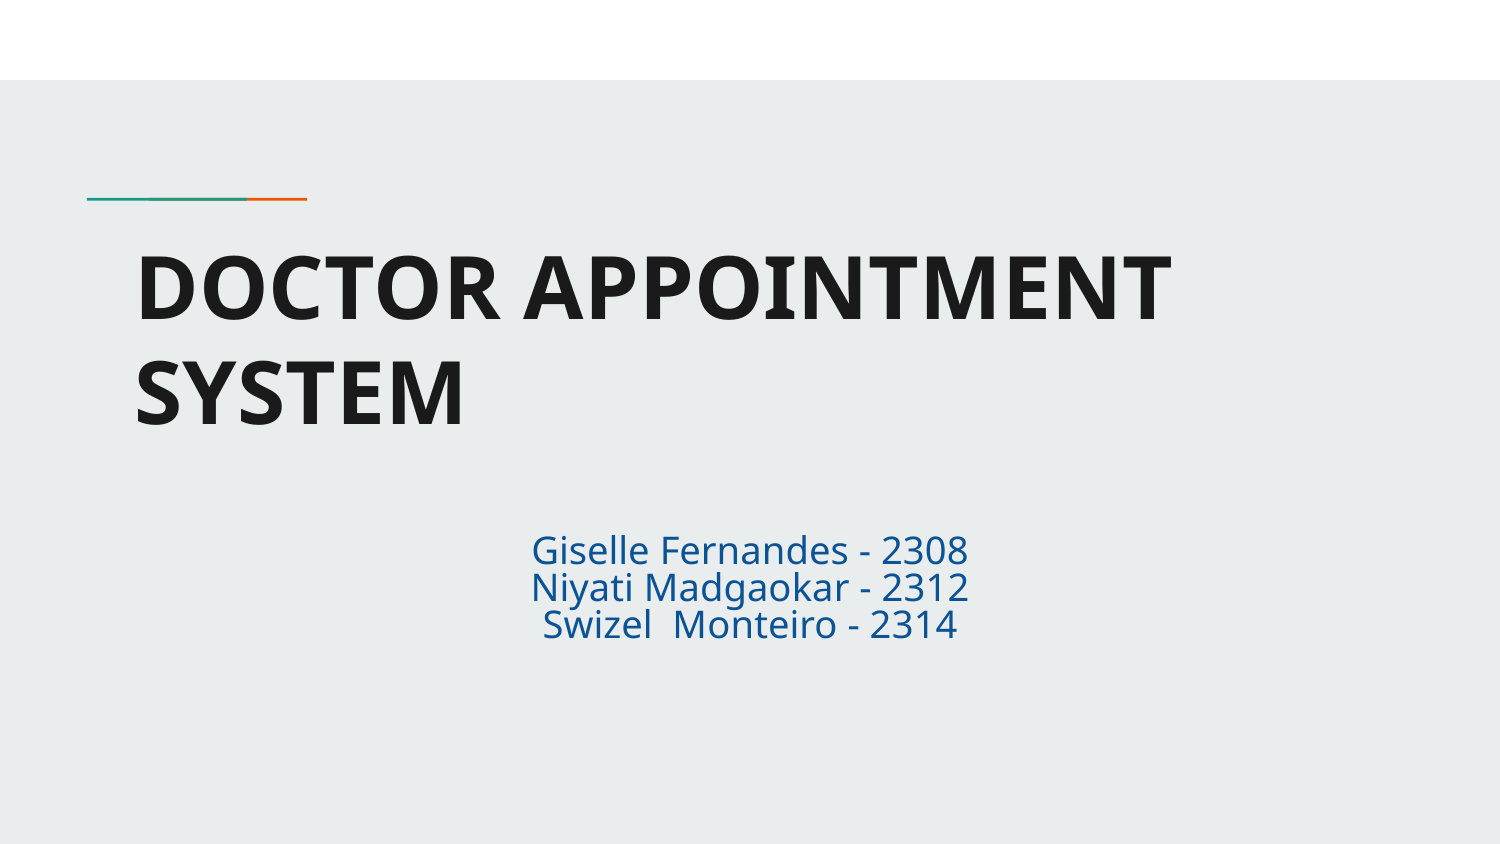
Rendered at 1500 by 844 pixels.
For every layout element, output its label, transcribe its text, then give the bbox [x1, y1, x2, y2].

subtitle Giselle Fernandes - 2308 Niyati Madgaokar - 2312 Swizel Monteiro - 2314 [119, 520, 1381, 610]
title DOCTOR APPOINTMENT SYSTEM [119, 216, 1381, 490]
